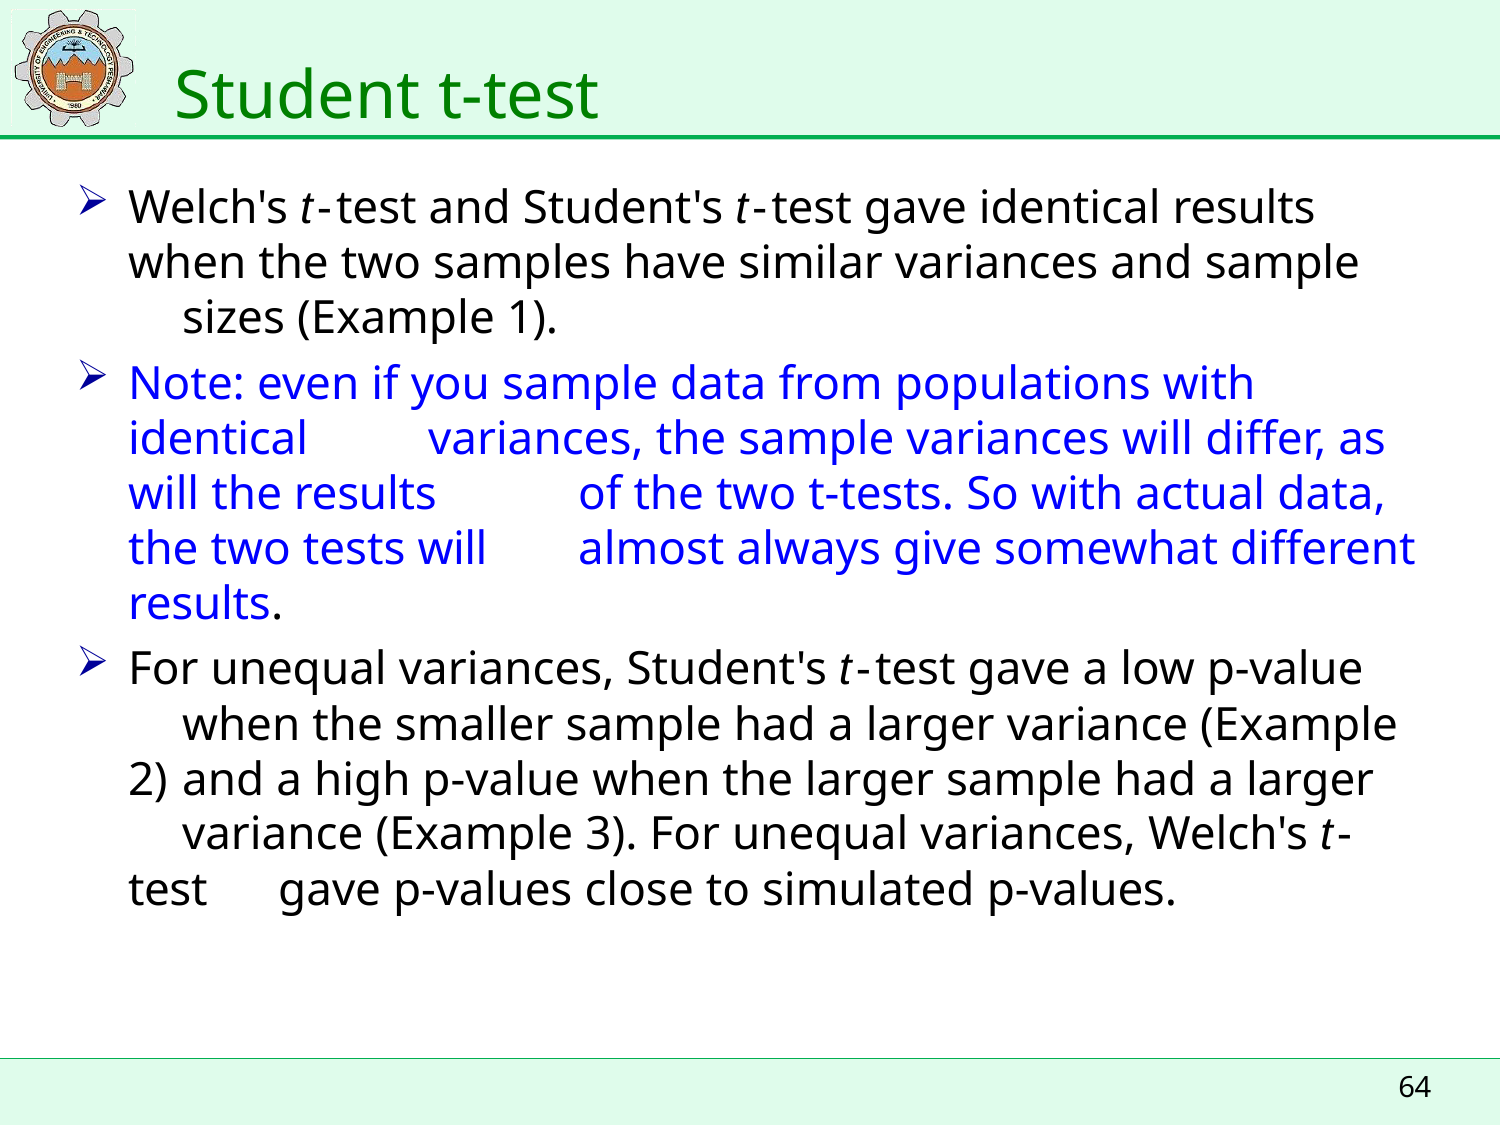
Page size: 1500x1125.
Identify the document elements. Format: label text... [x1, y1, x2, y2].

title Student t-test [173, 50, 1392, 175]
picture [11, 9, 136, 127]
text_box Welch's t-test and Student's t-test gave identical results when the two samples have similar variances and sample sizes (Example 1). Note: even if you sample data from populations with identical variances, the sample variances will differ, as will the results of the two t-tests. So with actual data, the two tests will almost always give somewhat different results. For unequal variances, Student's t-test gave a low p-value when the smaller sample had a larger variance (Example 2) and a high p-value when the larger sample had a larger variance (Example 3). For unequal variances, Welch's t-test gave p-values close to simulated p-values. [74, 175, 1437, 915]
slide_number 64 [1391, 1068, 1443, 1114]
